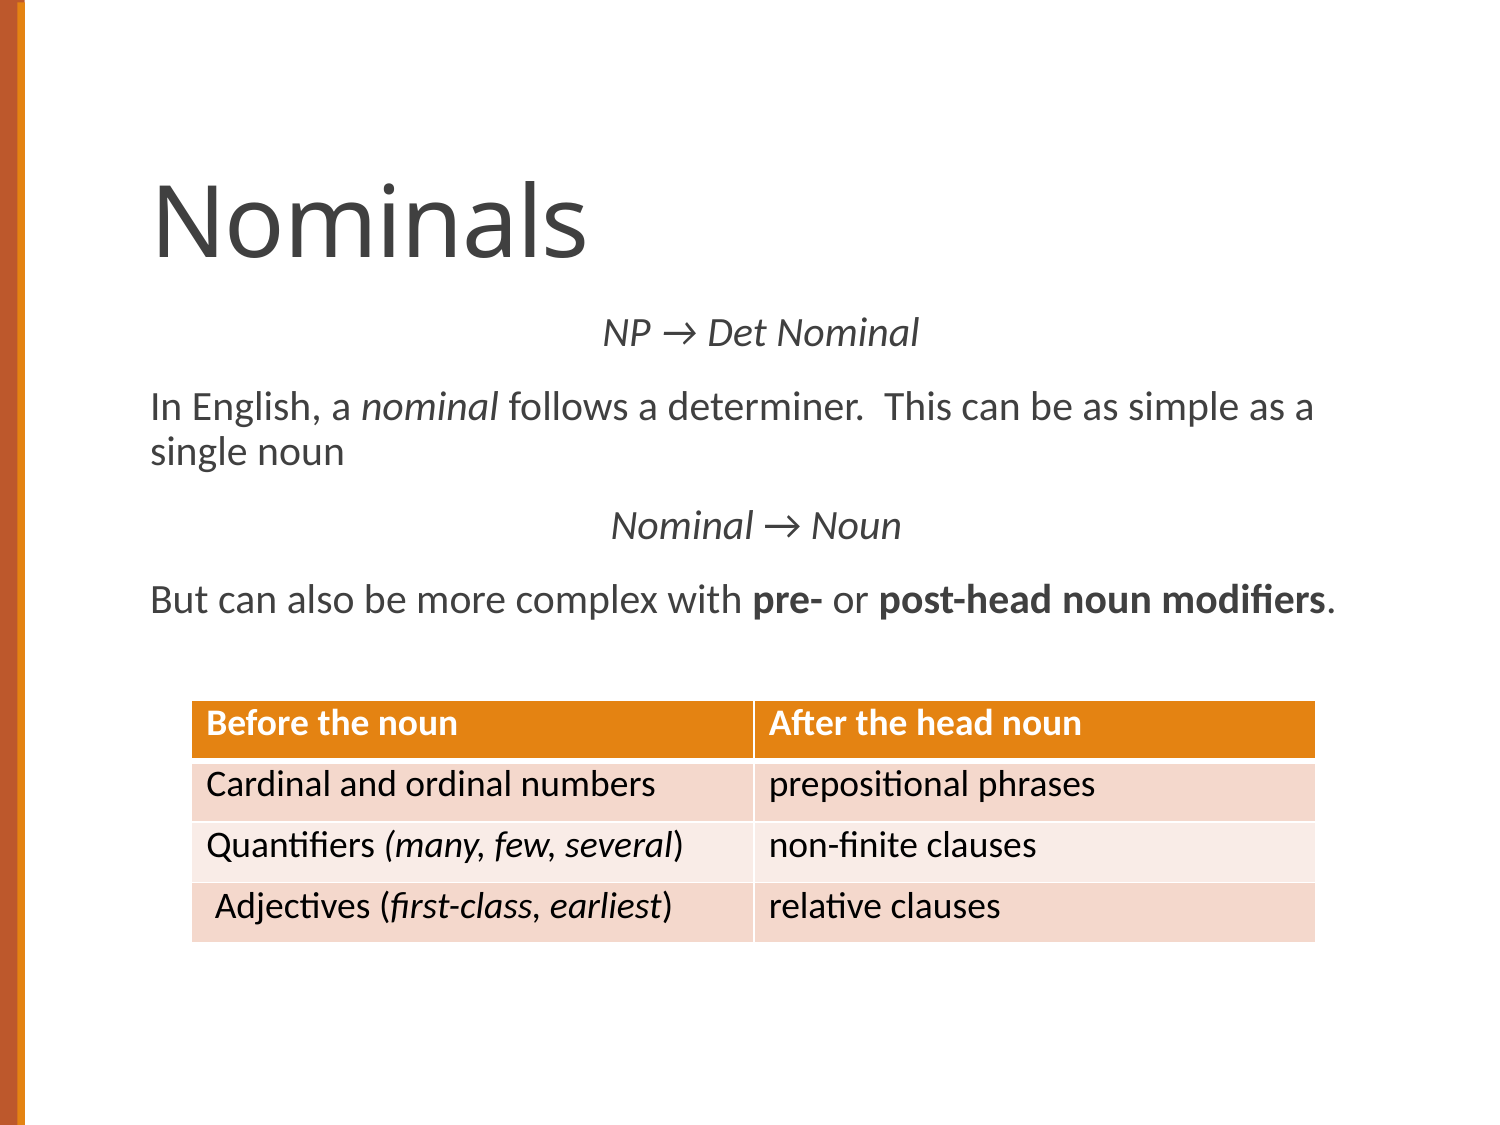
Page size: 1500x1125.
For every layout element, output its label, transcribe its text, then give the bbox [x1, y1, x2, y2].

list NP → Det Nominal In English, a nominal follows a determiner. This can be as simple as a single noun Nominal → Noun But can also be more complex with pre- or post-head noun modifiers. [135, 302, 1373, 963]
table_header Before the noun [192, 701, 753, 758]
table_cell Cardinal and ordinal numbers [192, 764, 753, 821]
table_cell relative clauses [755, 883, 1315, 942]
title Nominals [135, 47, 1373, 285]
table_cell Adjectives (first-class, earliest) [192, 883, 753, 942]
table_cell non-finite clauses [755, 823, 1315, 882]
table_header After the head noun [755, 701, 1315, 758]
table_cell Quantifiers (many, few, several) [192, 823, 753, 882]
table_cell prepositional phrases [755, 764, 1315, 821]
